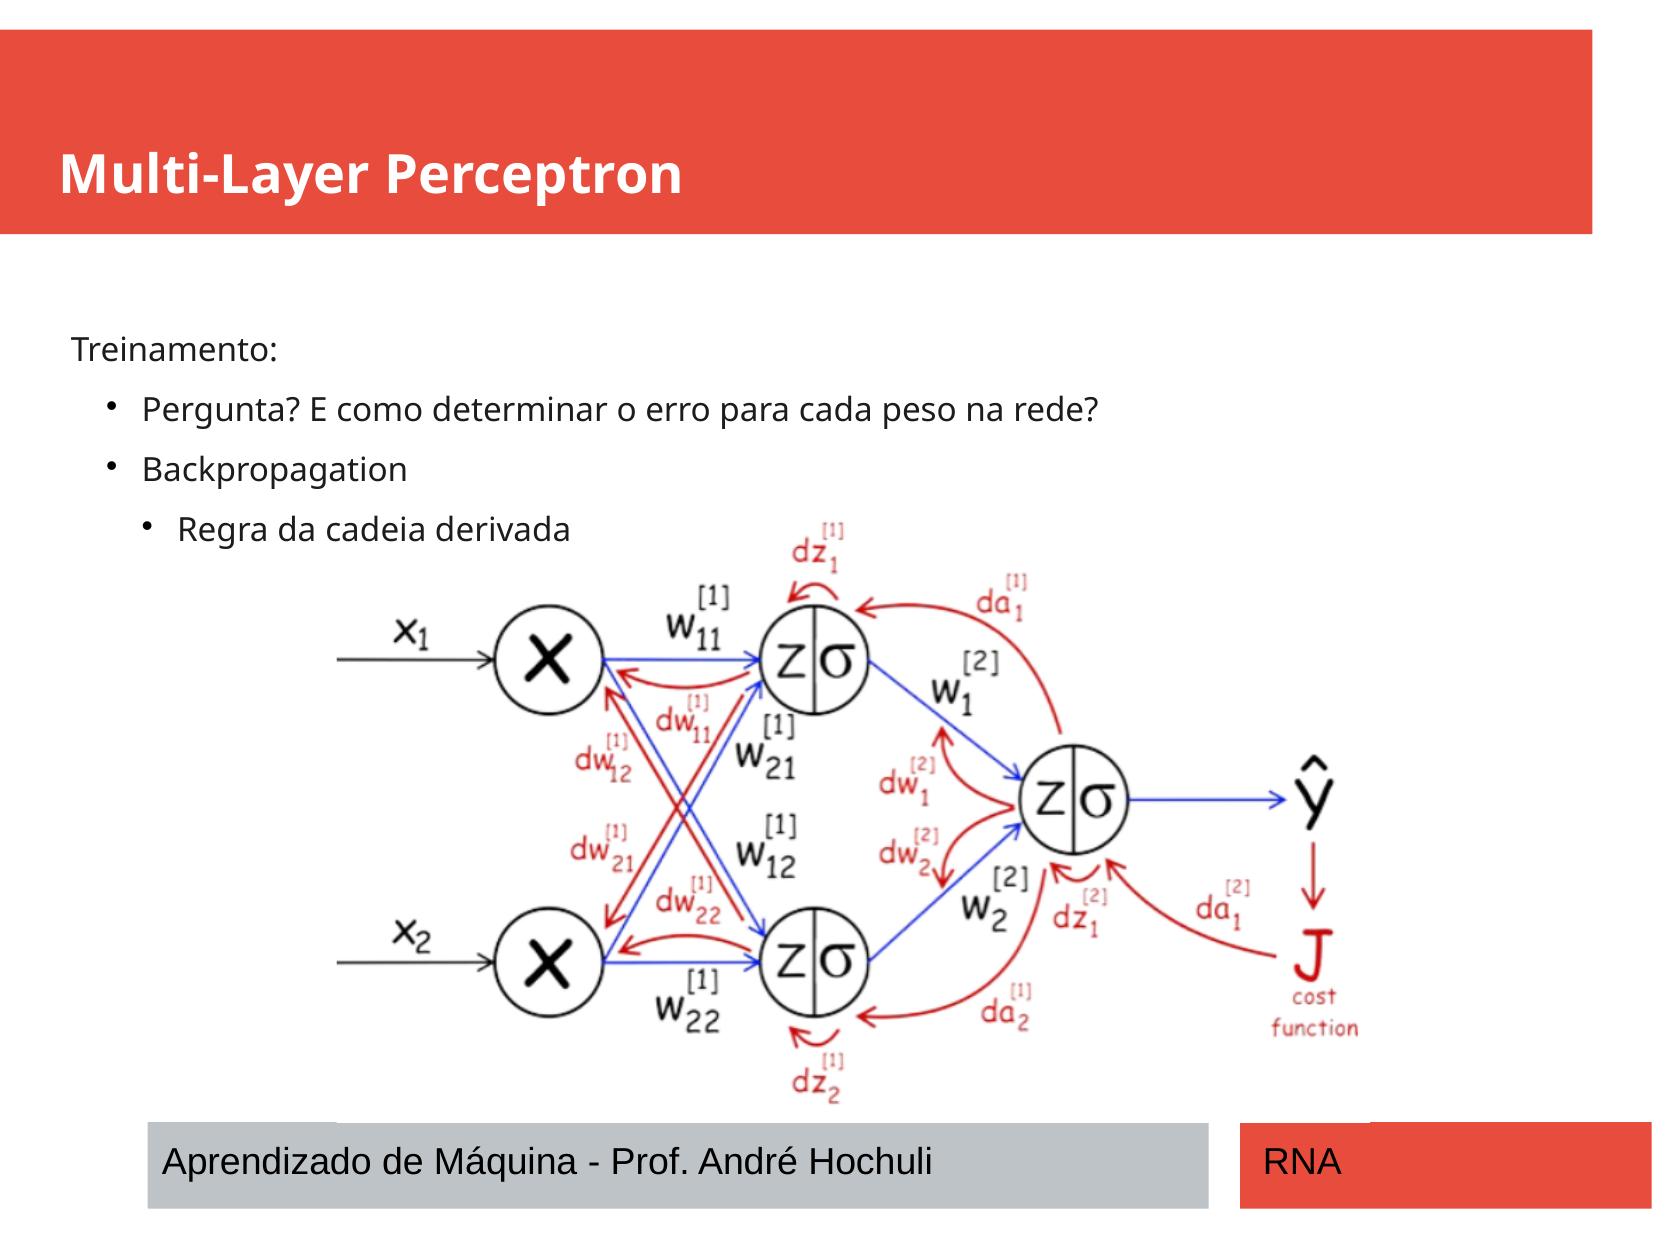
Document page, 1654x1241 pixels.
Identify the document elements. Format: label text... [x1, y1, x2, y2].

picture [336, 513, 1370, 1124]
text_box Treinamento: Pergunta? E como determinar o erro para cada peso na rede? Backpropagation Regra da cadeia derivada [56, 250, 1594, 1130]
text_box Multi-Layer Perceptron [59, 59, 1593, 205]
text_box RNA [1248, 1129, 1622, 1188]
text_box Aprendizado de Máquina - Prof. André Hochuli [147, 1130, 1203, 1188]
